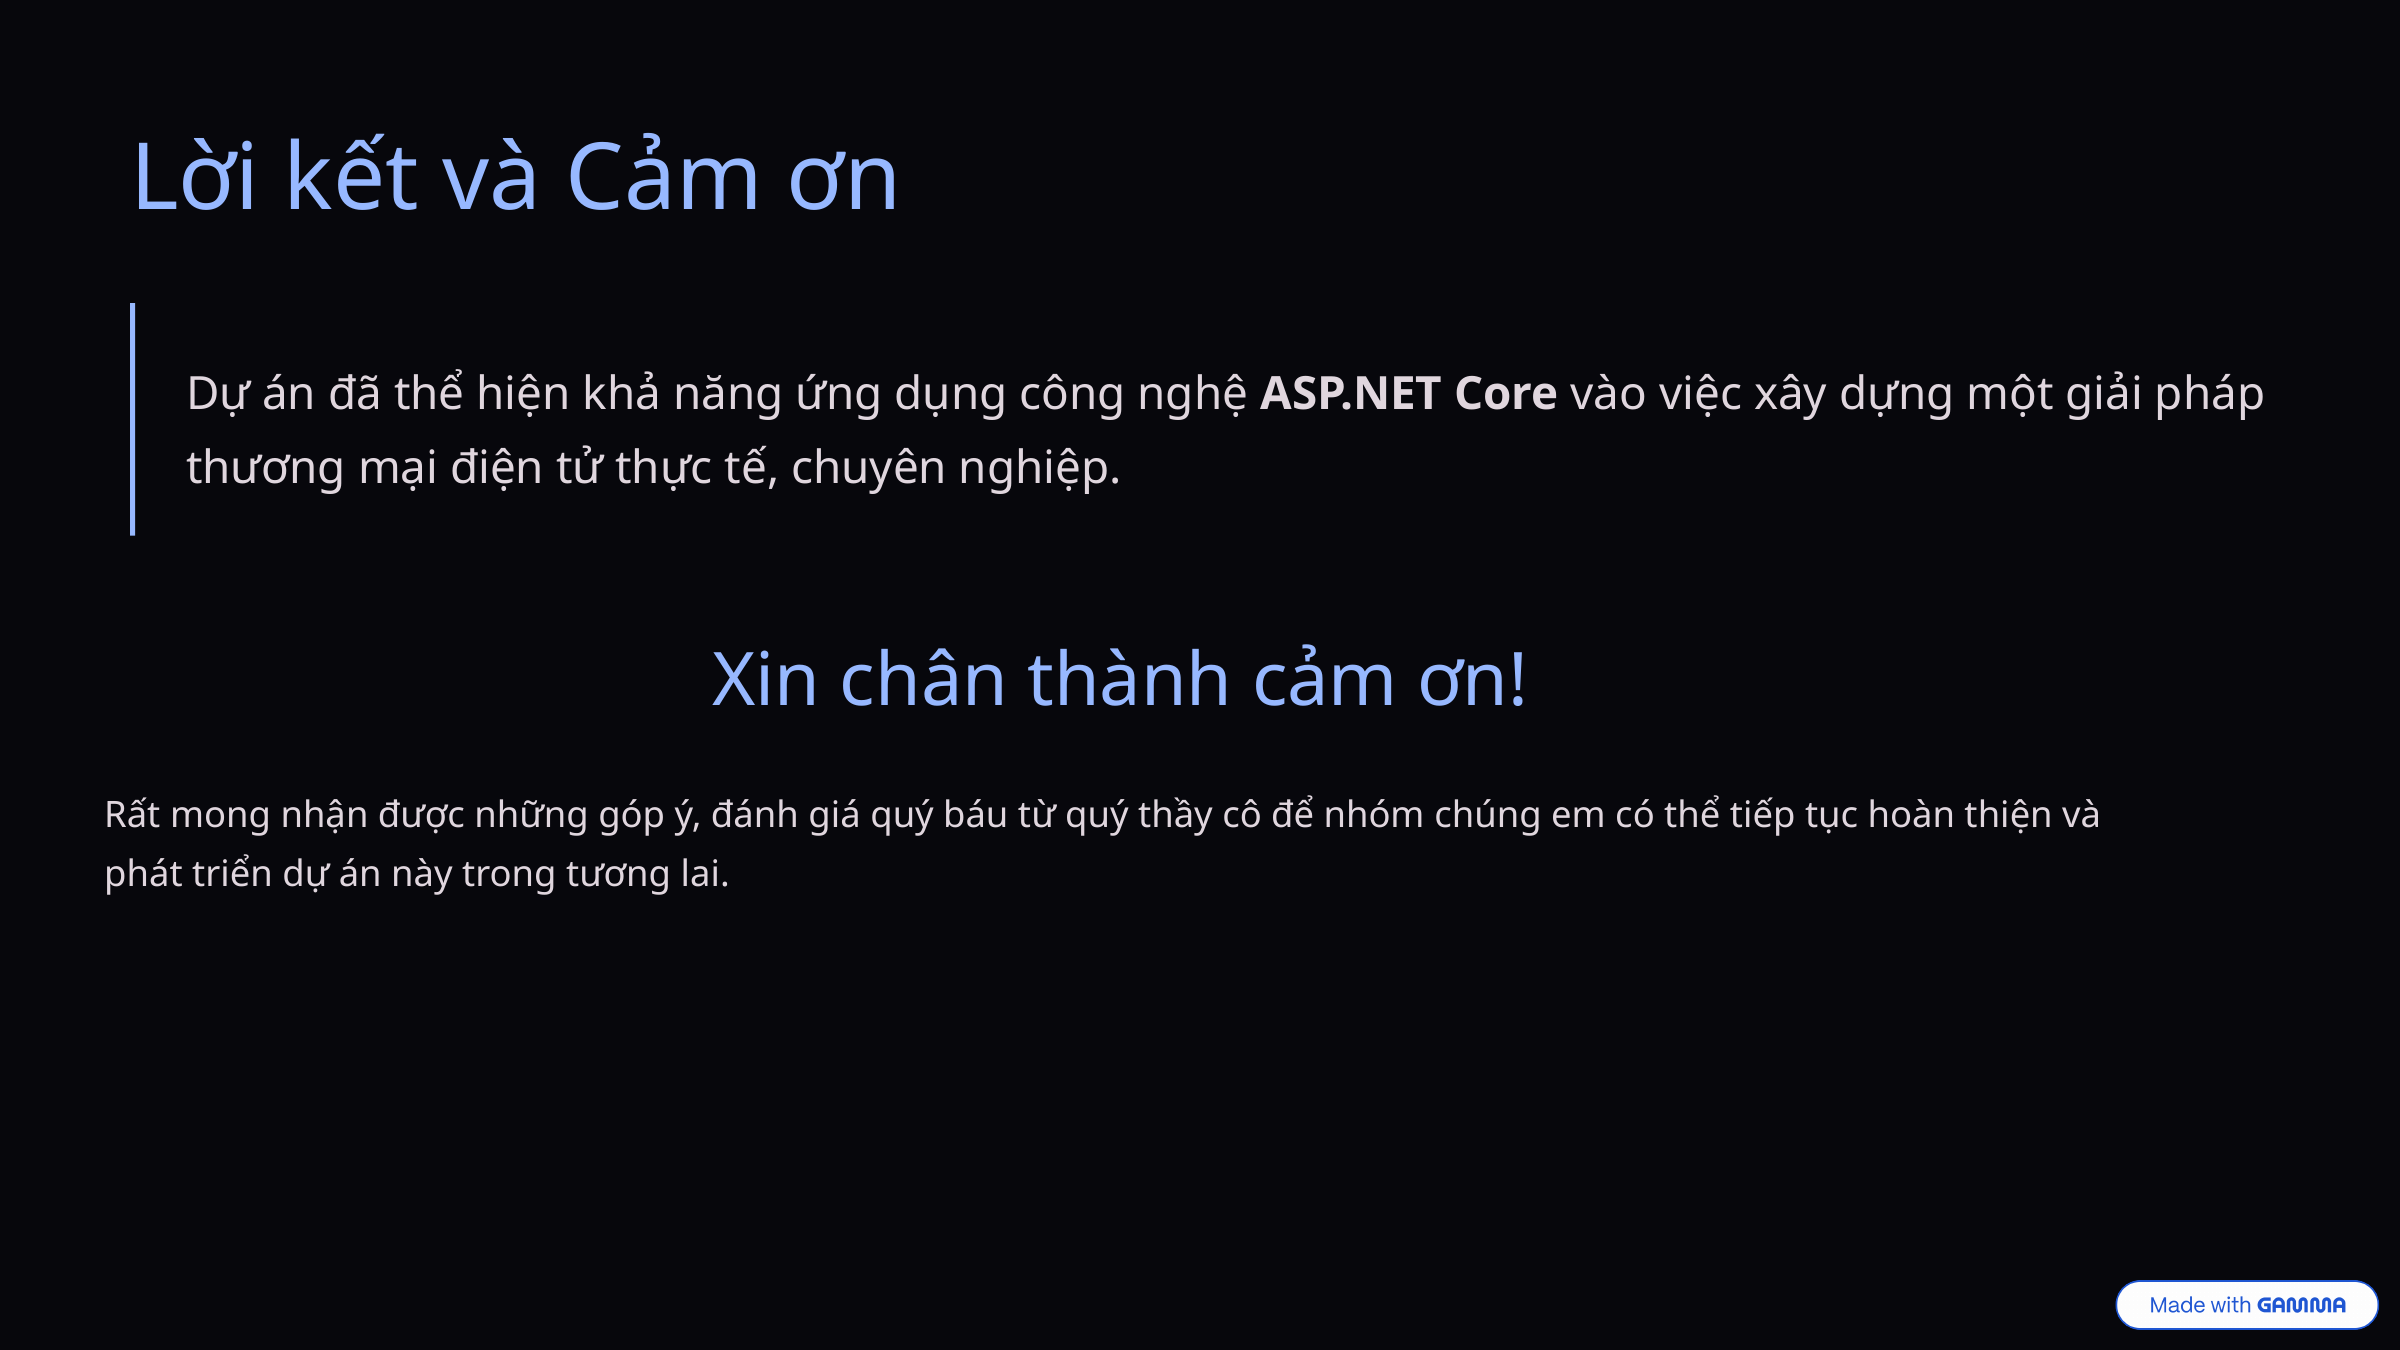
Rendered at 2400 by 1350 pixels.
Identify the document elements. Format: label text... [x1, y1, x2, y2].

text_box Lời kết và Cảm ơn [130, 112, 1061, 229]
text_box Rất mong nhận được những góp ý, đánh giá quý báu từ quý thầy cô để nhóm chúng em có thể tiếp tục hoàn thiện và phát triển dự án này trong tương lai. [104, 775, 2192, 954]
picture [2106, 1271, 2389, 1339]
text_box Dự án đã thể hiện khả năng ứng dụng công nghệ ASP.NET Core vào việc xây dựng một giải pháp thương mại điện tử thực tế, chuyên nghiệp. [186, 345, 2270, 494]
text_box Xin chân thành cảm ơn! [712, 627, 1581, 721]
text_box [130, 303, 136, 536]
